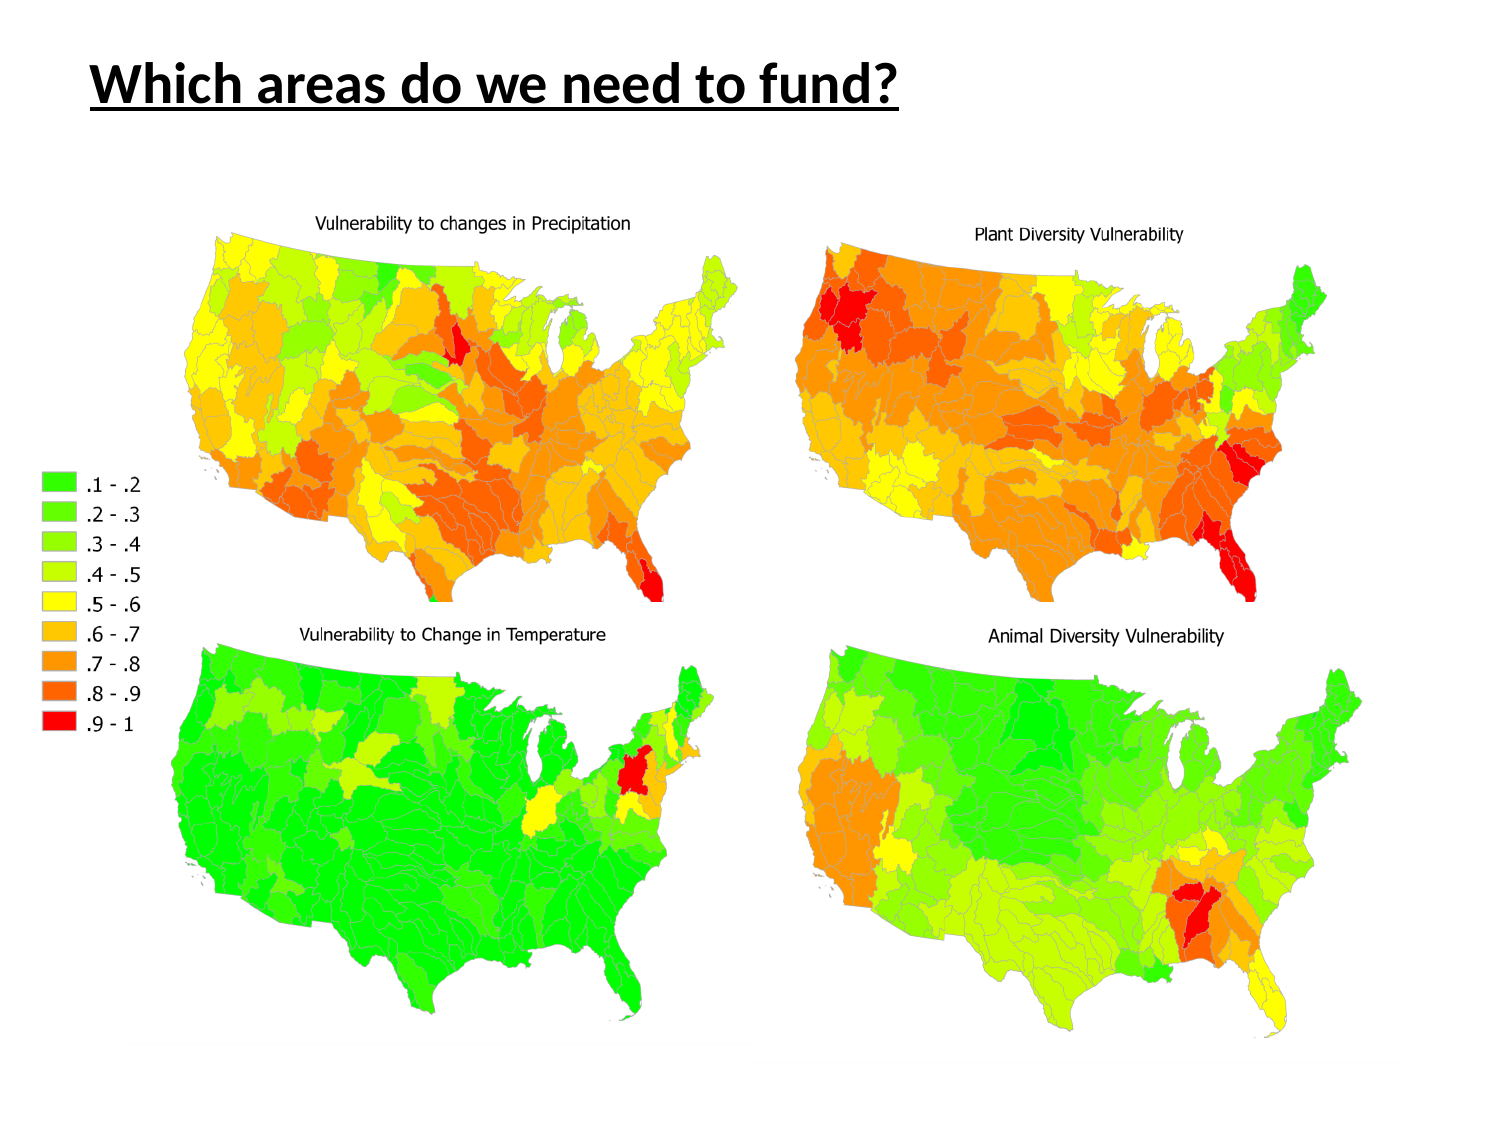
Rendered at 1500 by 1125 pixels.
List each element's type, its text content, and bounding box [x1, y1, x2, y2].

text_box Which areas do we need to fund? [75, 37, 1325, 123]
picture [37, 190, 1401, 1063]
